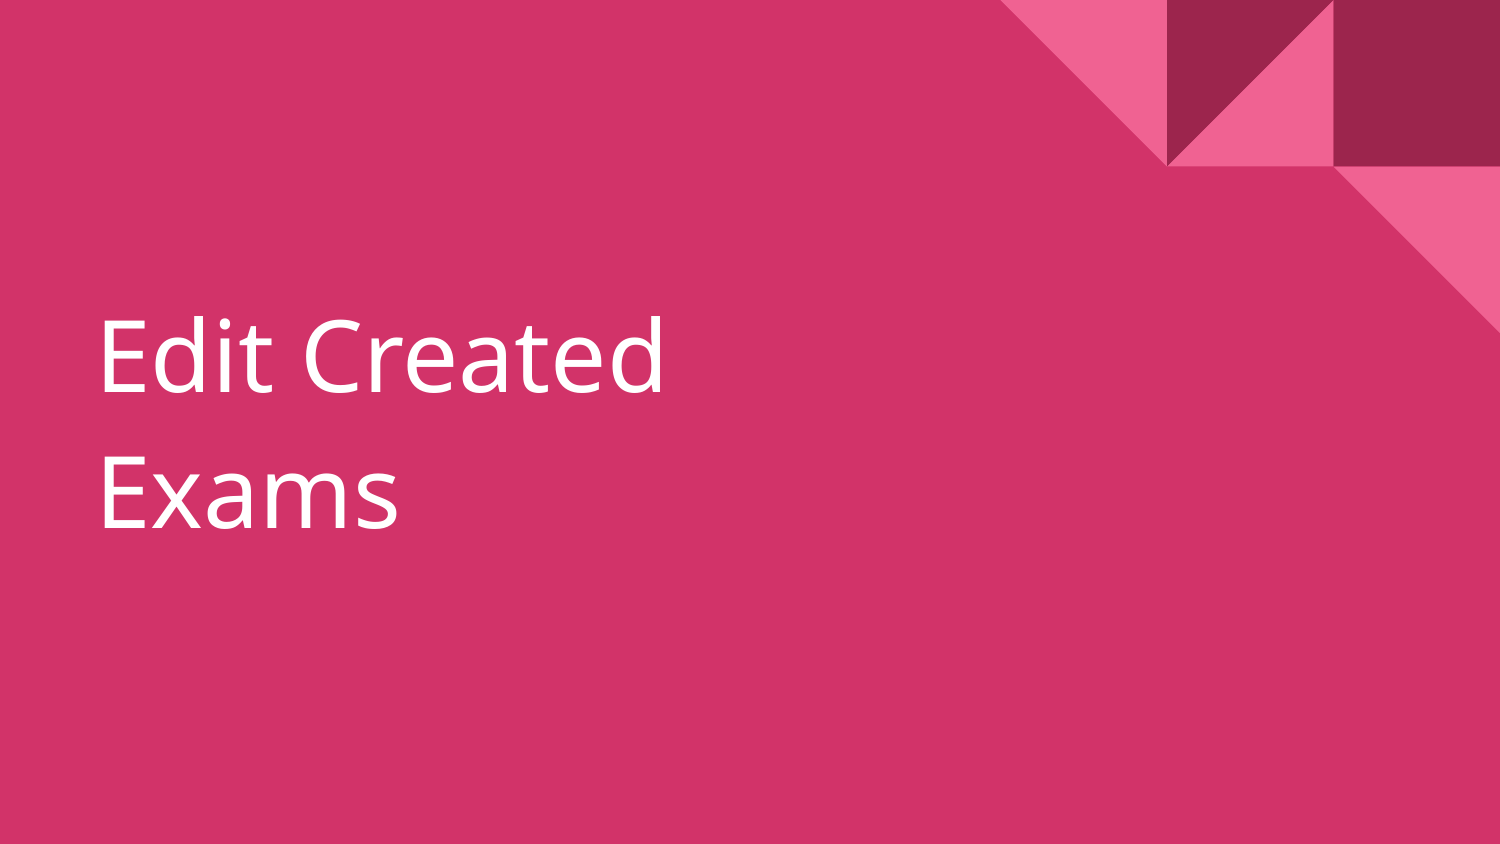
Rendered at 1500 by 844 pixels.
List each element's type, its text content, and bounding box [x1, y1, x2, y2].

title Edit Created Exams [80, 86, 1003, 758]
